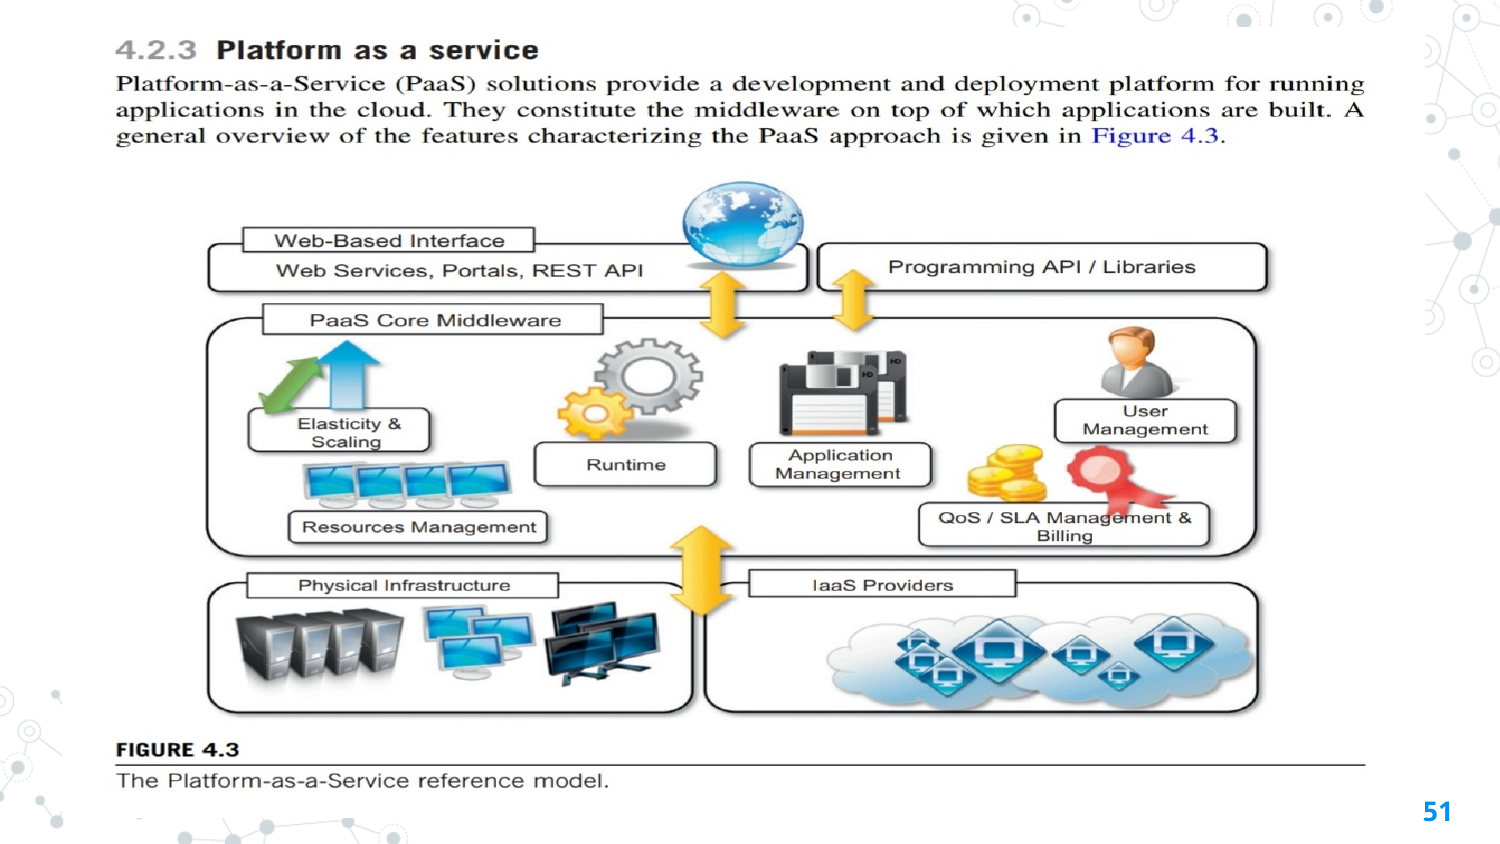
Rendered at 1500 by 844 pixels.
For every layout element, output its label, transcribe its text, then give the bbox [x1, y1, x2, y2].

picture [0, 0, 1500, 844]
slide_number 51 [1378, 779, 1469, 844]
